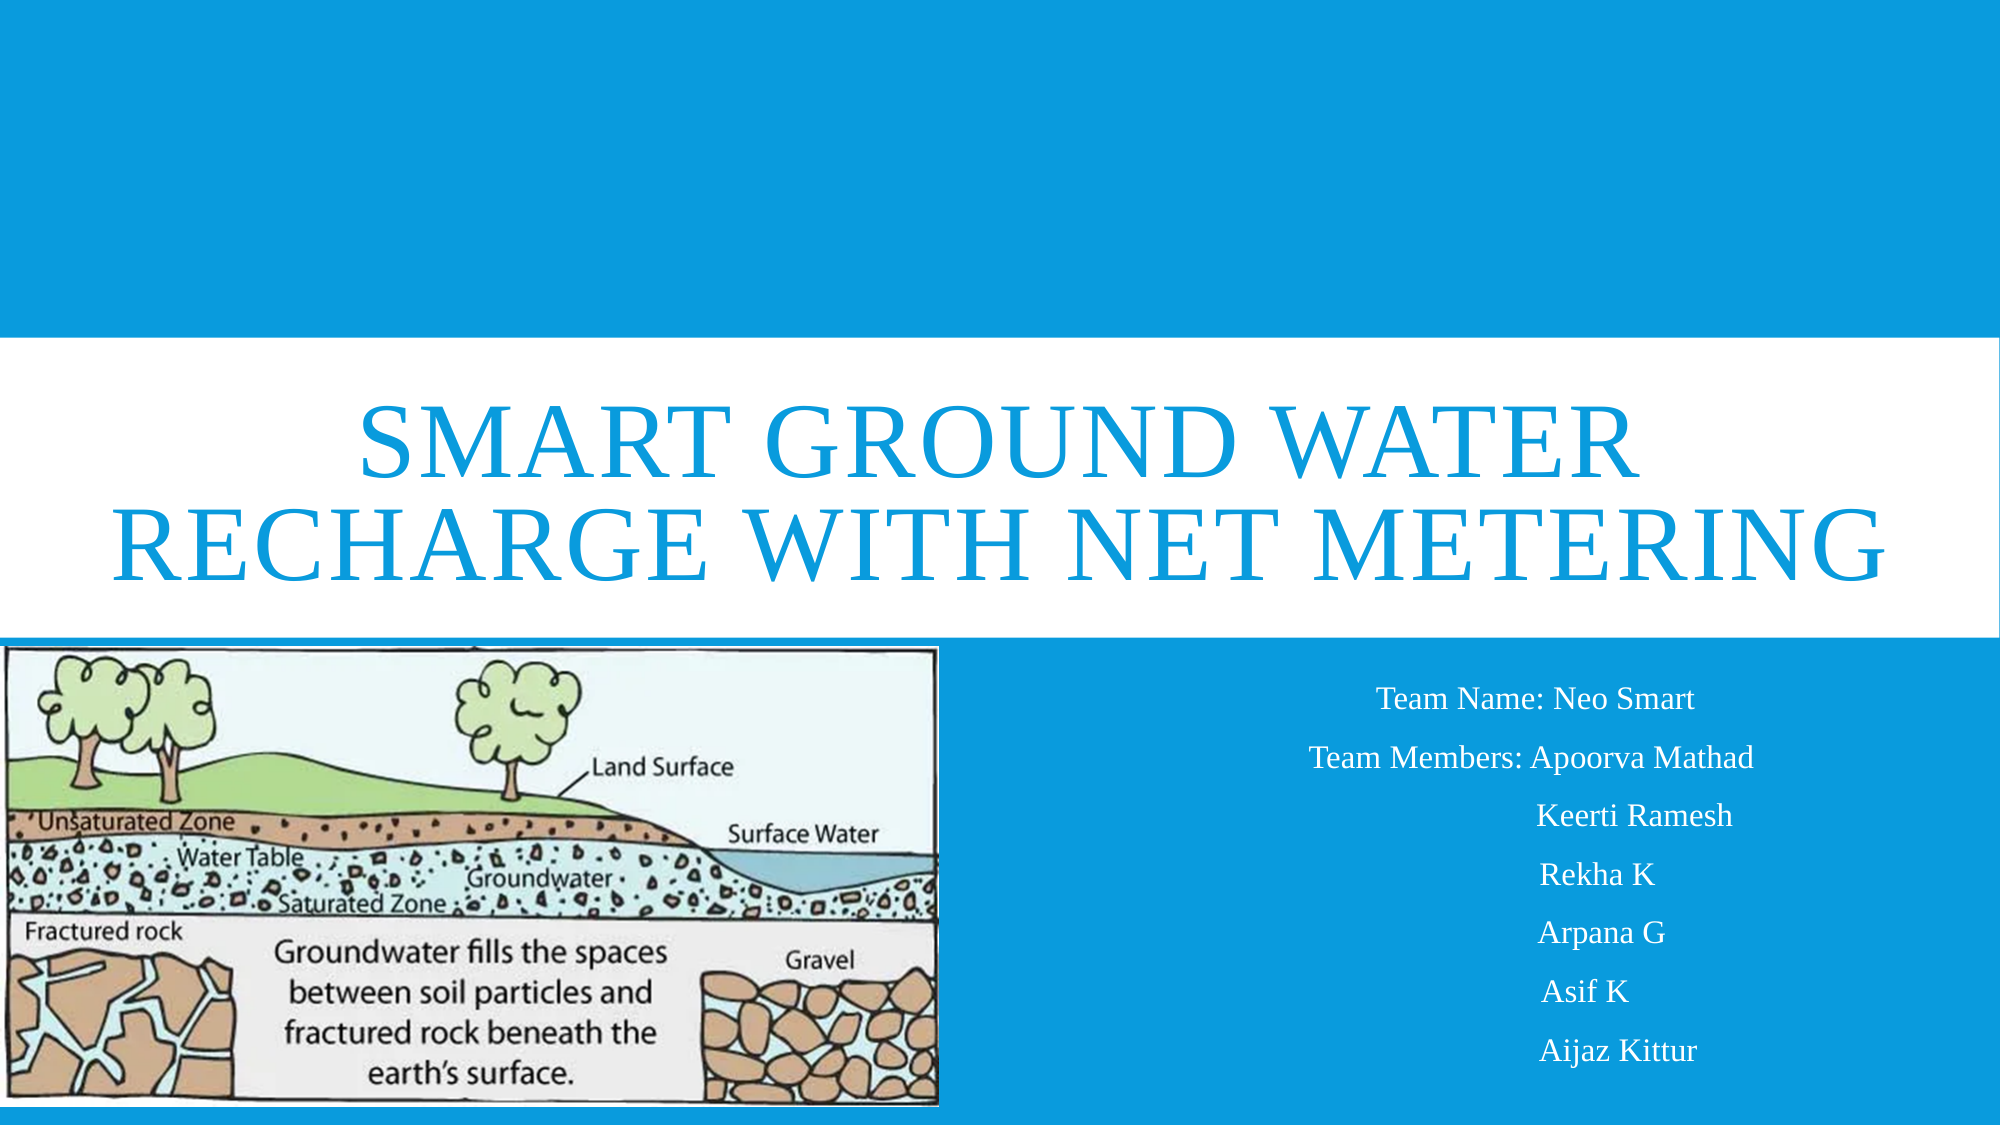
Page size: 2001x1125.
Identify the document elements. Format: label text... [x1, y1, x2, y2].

title Smart Ground Water Recharge with Net Metering [60, 355, 1942, 641]
picture [0, 647, 938, 1106]
subtitle Team Name: Neo Smart Team Members: Apoorva Mathad Keerti Ramesh Rekha K Arpana G Asif K Aijaz Kittur [1129, 673, 1942, 1079]
